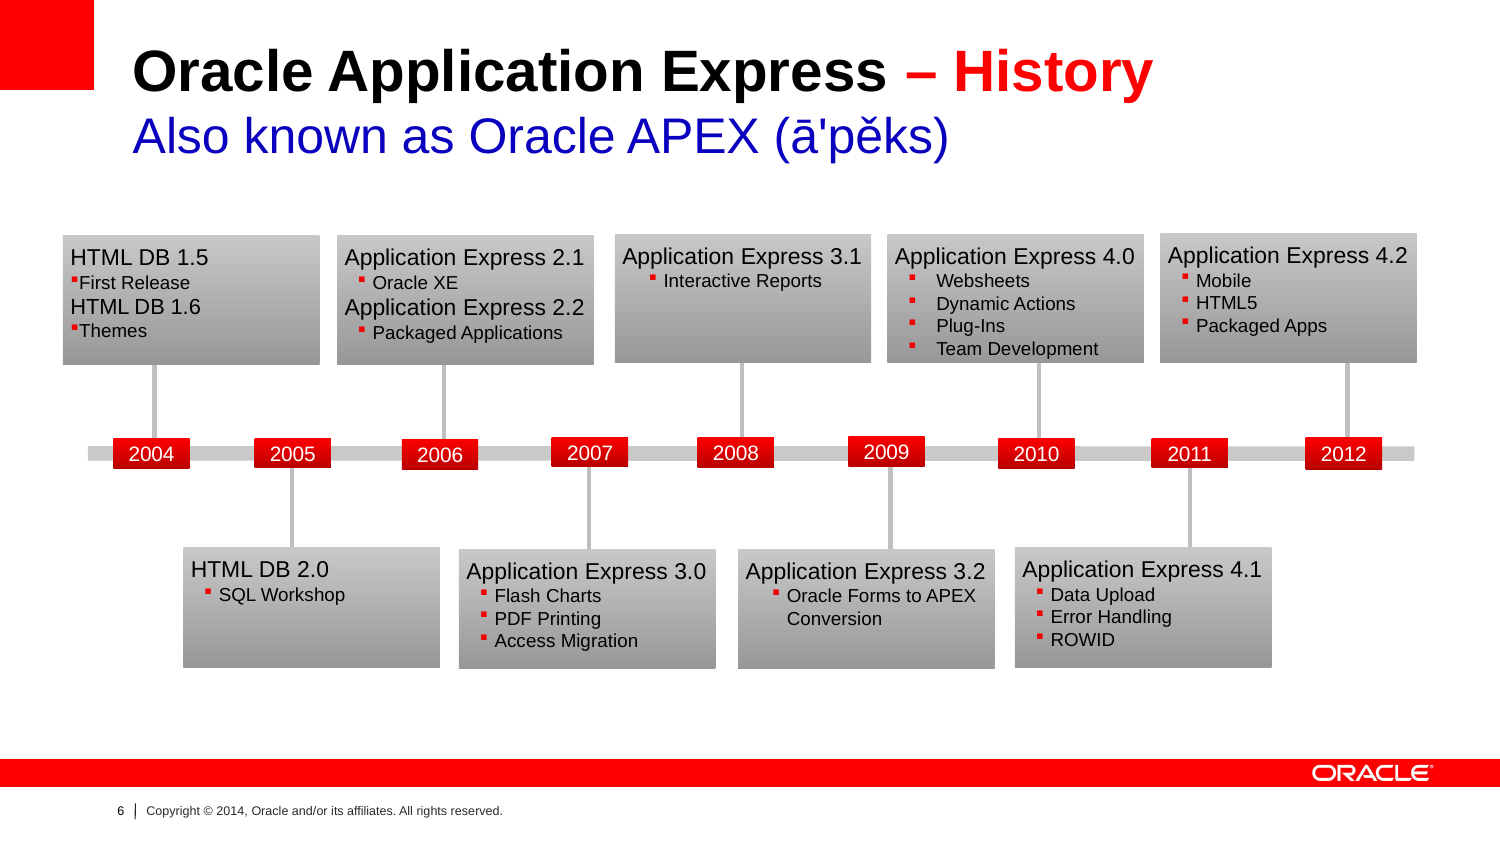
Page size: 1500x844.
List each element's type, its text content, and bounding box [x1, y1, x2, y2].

text_box 2011 [1195, 463, 1228, 468]
text_box 2007 [551, 463, 584, 467]
text_box 2012 [1305, 463, 1383, 470]
text_box 2007 [551, 437, 629, 451]
text_box 2009 [848, 436, 925, 451]
picture [0, 759, 1500, 787]
text_box 2008 [697, 437, 774, 451]
list Also known as Oracle APEX (āʹpěks) [132, 103, 1468, 156]
text_box 2008 [697, 463, 774, 468]
text_box 2005 [296, 463, 331, 468]
text_box Application Express 4.2 Mobile HTML5 Packaged Apps [1160, 233, 1417, 363]
text_box 2005 [254, 438, 331, 451]
text_box Application Express 3.1 Interactive Reports [614, 234, 872, 363]
text_box 2011 [1151, 463, 1185, 468]
text_box 2006 [401, 463, 479, 470]
text_box Application Express 3.0 Flash Charts PDF Printing Access Migration [458, 549, 716, 669]
text_box HTML DB 1.5 First Release HTML DB 1.6 Themes [62, 235, 320, 365]
text_box 2007 [593, 463, 629, 467]
text_box 2010 [998, 438, 1075, 451]
title Oracle Application Express – History [132, 33, 1467, 103]
text_box 2011 [1151, 438, 1228, 451]
text_box 2004 [113, 463, 190, 469]
text_box 2009 [894, 463, 925, 467]
text_box 2004 [113, 438, 190, 451]
text_box Application Express 2.1 Oracle XE Application Express 2.2 Packaged Applications [337, 235, 594, 365]
text_box 2010 [998, 463, 1075, 469]
text_box HTML DB 2.0 SQL Workshop [183, 547, 440, 668]
text_box 2009 [848, 463, 886, 467]
text_box Application Express 4.1 Data Upload Error Handling ROWID [1014, 547, 1272, 668]
text_box 2012 [1305, 437, 1383, 451]
text_box 2006 [401, 439, 479, 451]
text_box 2005 [254, 463, 287, 468]
text_box Application Express 3.2 Oracle Forms to APEX Conversion [738, 549, 995, 669]
text_box Application Express 4.0 Websheets Dynamic Actions Plug-Ins Team Development [887, 234, 1144, 363]
